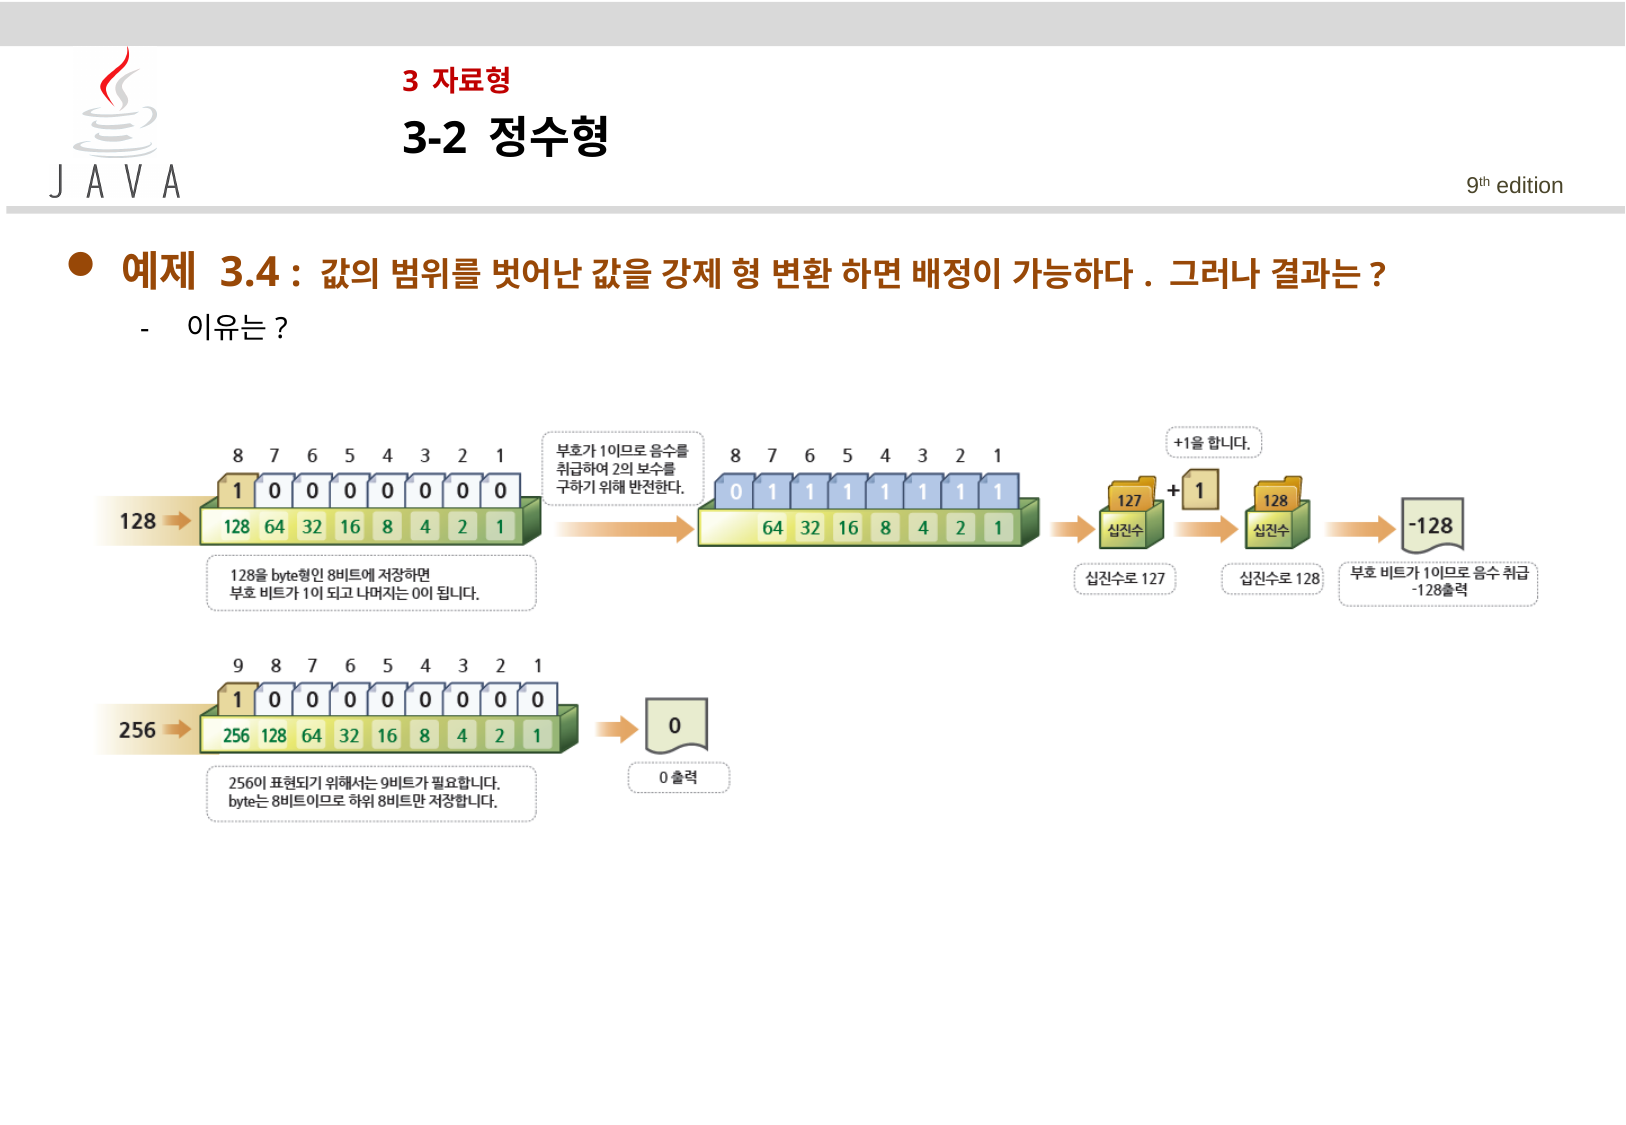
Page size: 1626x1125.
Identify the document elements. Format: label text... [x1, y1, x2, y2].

list 3-2 정수형 [387, 101, 1545, 171]
title 3 자료형 [387, 54, 1393, 105]
picture [49, 164, 180, 198]
picture [91, 408, 1554, 835]
list 예제 3.4 : 값의 범위를 벗어난 값을 강제 형 변환 하면 배정이 가능하다. 그러나 결과는? 이유는? [48, 223, 1564, 1064]
picture [73, 46, 157, 158]
